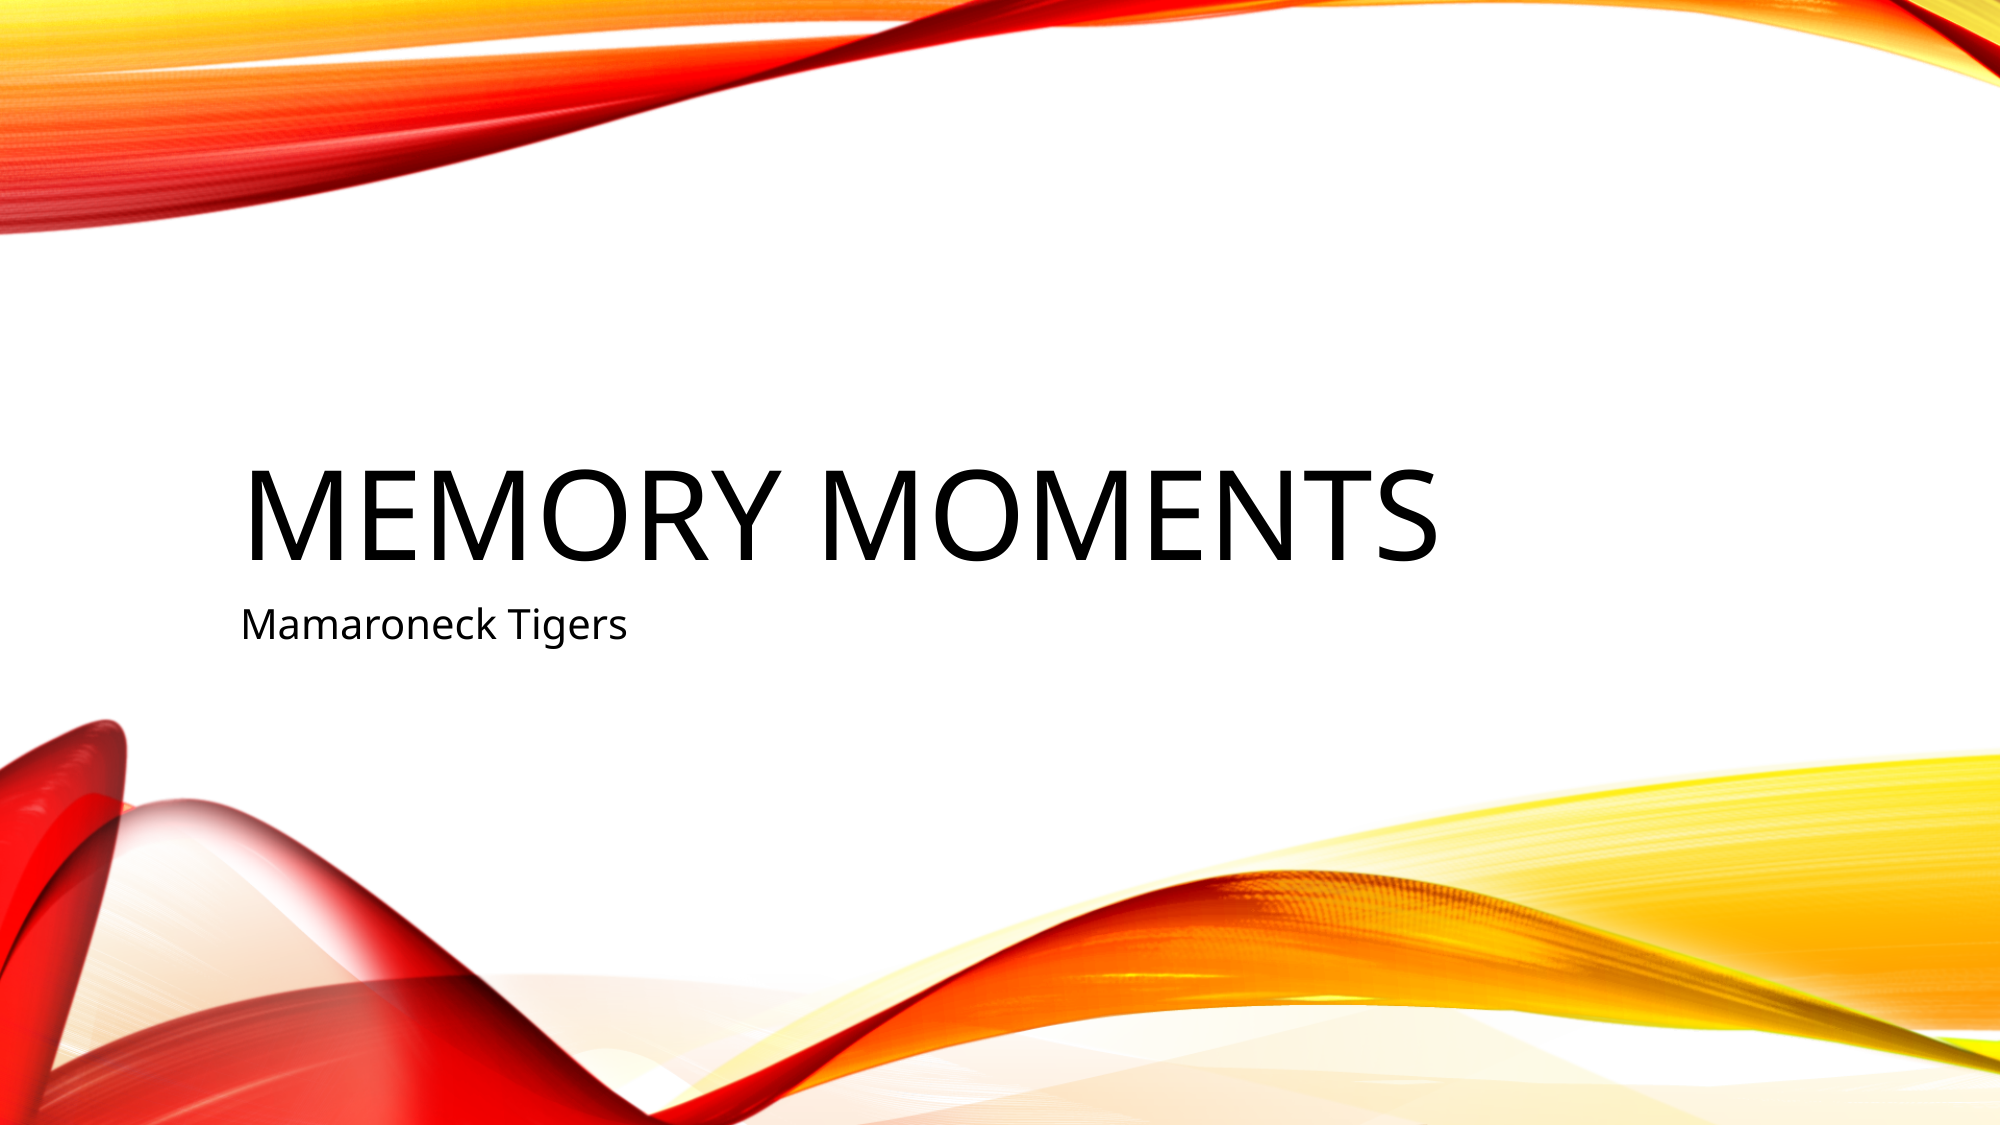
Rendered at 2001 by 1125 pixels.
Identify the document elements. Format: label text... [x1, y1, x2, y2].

subtitle Mamaroneck Tigers [225, 595, 1775, 709]
picture [0, 717, 2000, 1125]
title Memory moments [225, 295, 1775, 595]
picture [0, 0, 2000, 237]
